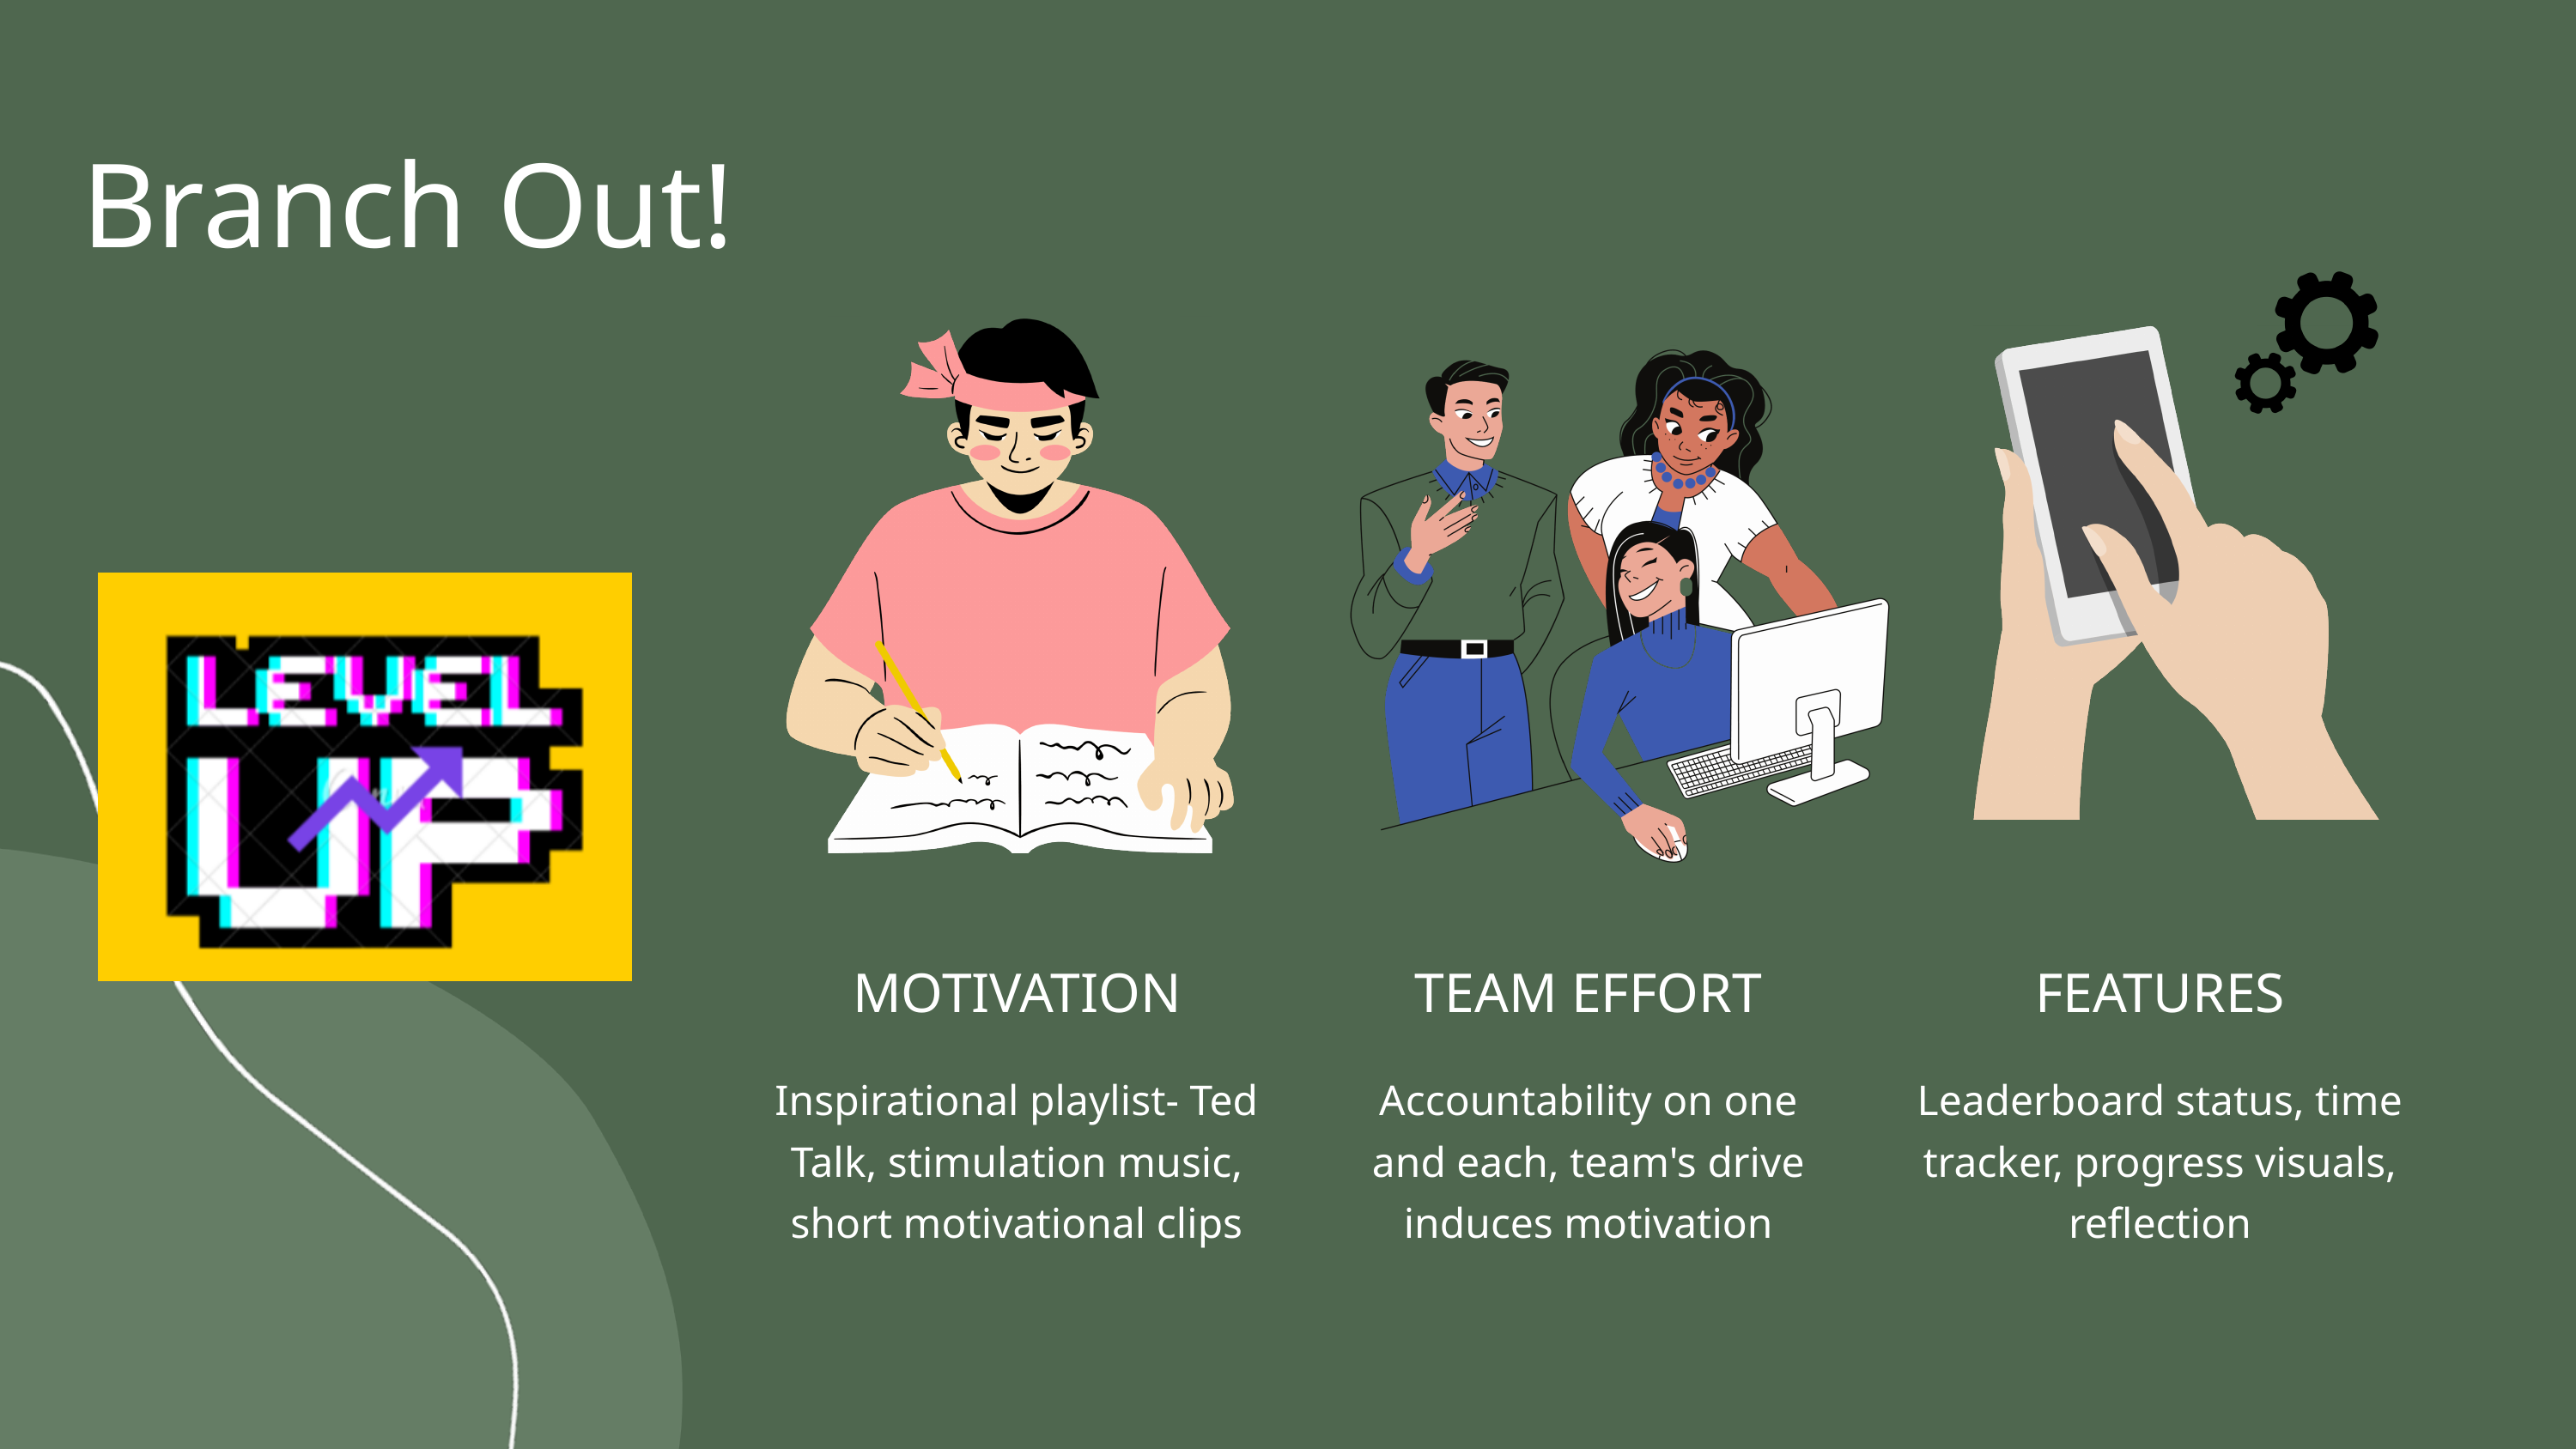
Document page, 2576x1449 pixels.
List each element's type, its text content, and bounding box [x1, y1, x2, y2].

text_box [1345, 958, 1832, 1242]
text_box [773, 958, 1261, 1242]
picture [1345, 344, 1890, 864]
picture [773, 316, 1236, 853]
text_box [1917, 958, 2404, 1242]
picture [0, 573, 706, 1449]
text_box Branch Out! [82, 131, 852, 271]
picture [1973, 270, 2380, 821]
